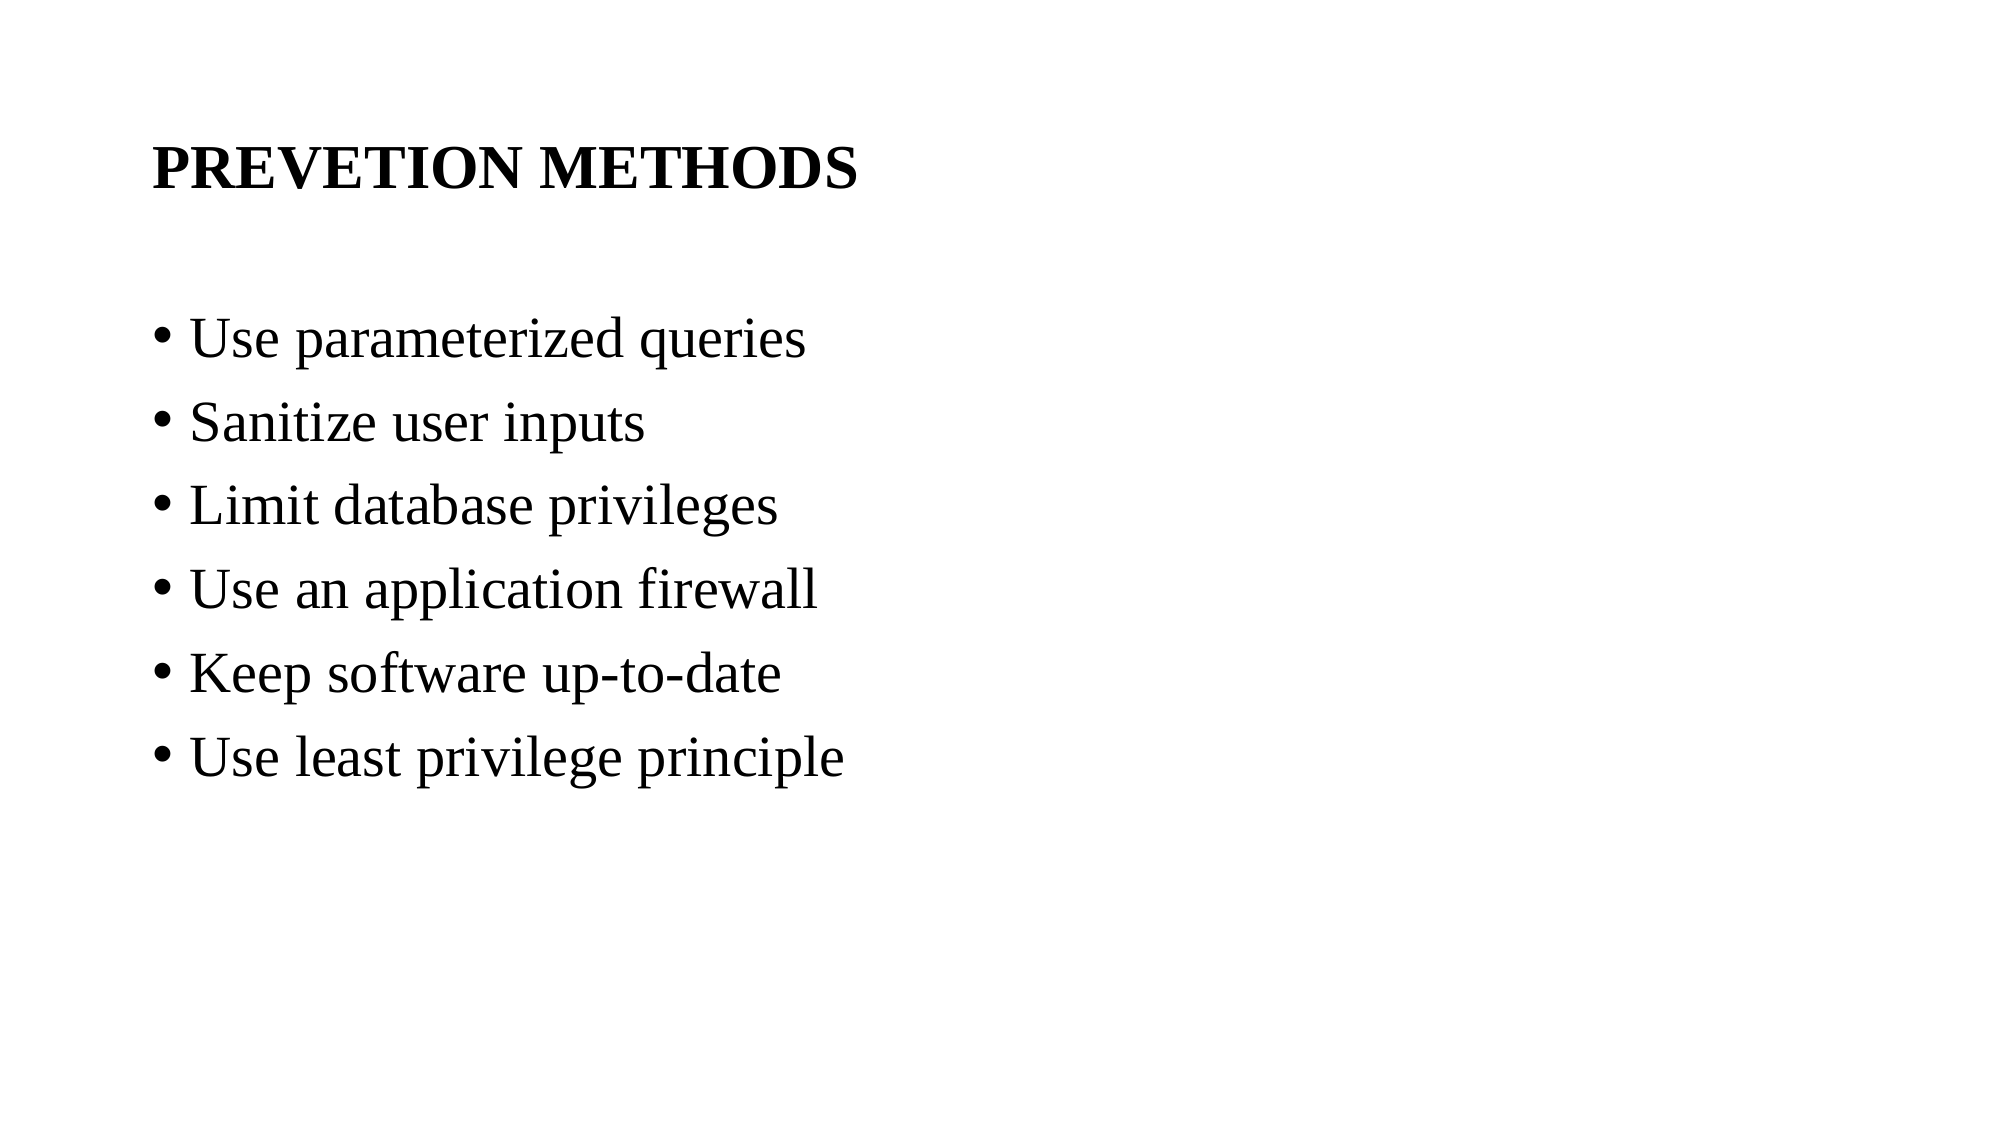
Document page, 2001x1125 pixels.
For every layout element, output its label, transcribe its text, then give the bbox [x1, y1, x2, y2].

title PREVETION METHODS [137, 59, 1863, 278]
list Use parameterized queries Sanitize user inputs Limit database privileges Use an application firewall Keep software up-to-date Use least privilege principle [137, 299, 1863, 1014]
